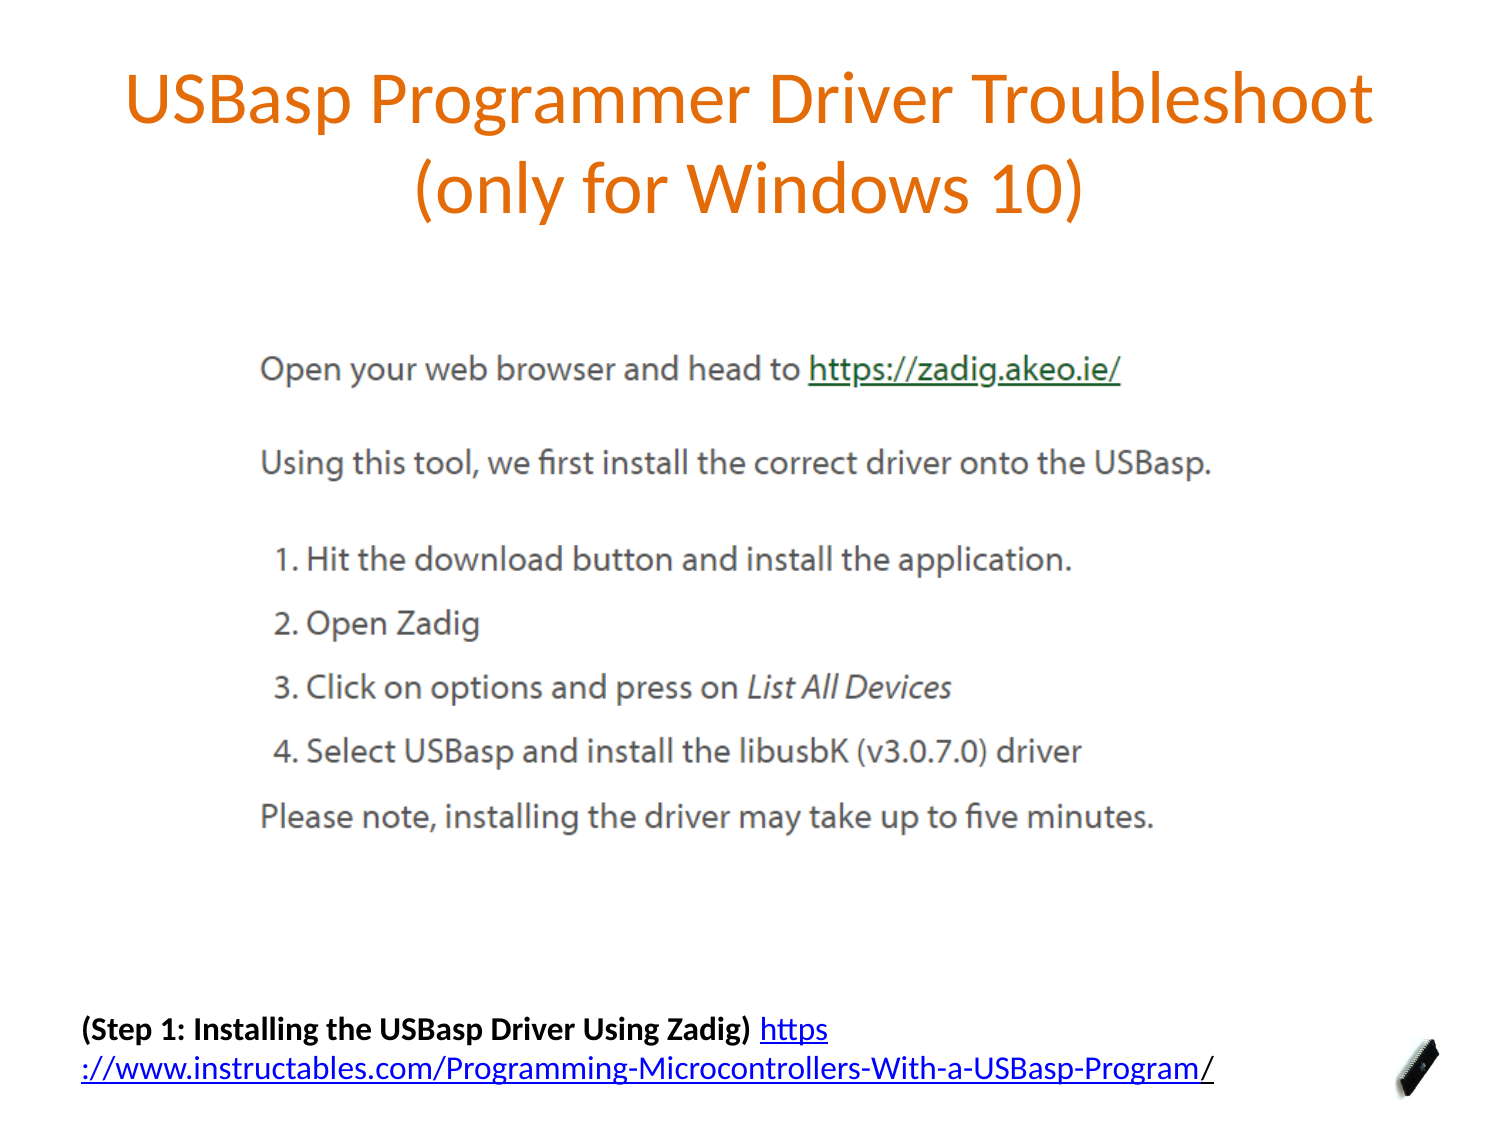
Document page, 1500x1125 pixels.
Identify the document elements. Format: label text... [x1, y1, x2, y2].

title USBasp Programmer Driver Troubleshoot (only for Windows 10) [75, 45, 1425, 233]
picture [258, 345, 1224, 842]
list (Step 1: Installing the USBasp Driver Using Zadig) https://www.instructables.com/Programming-Microcontrollers-With-a-USBasp-Program/ [61, 991, 1412, 1115]
picture [1412, 1037, 1450, 1100]
